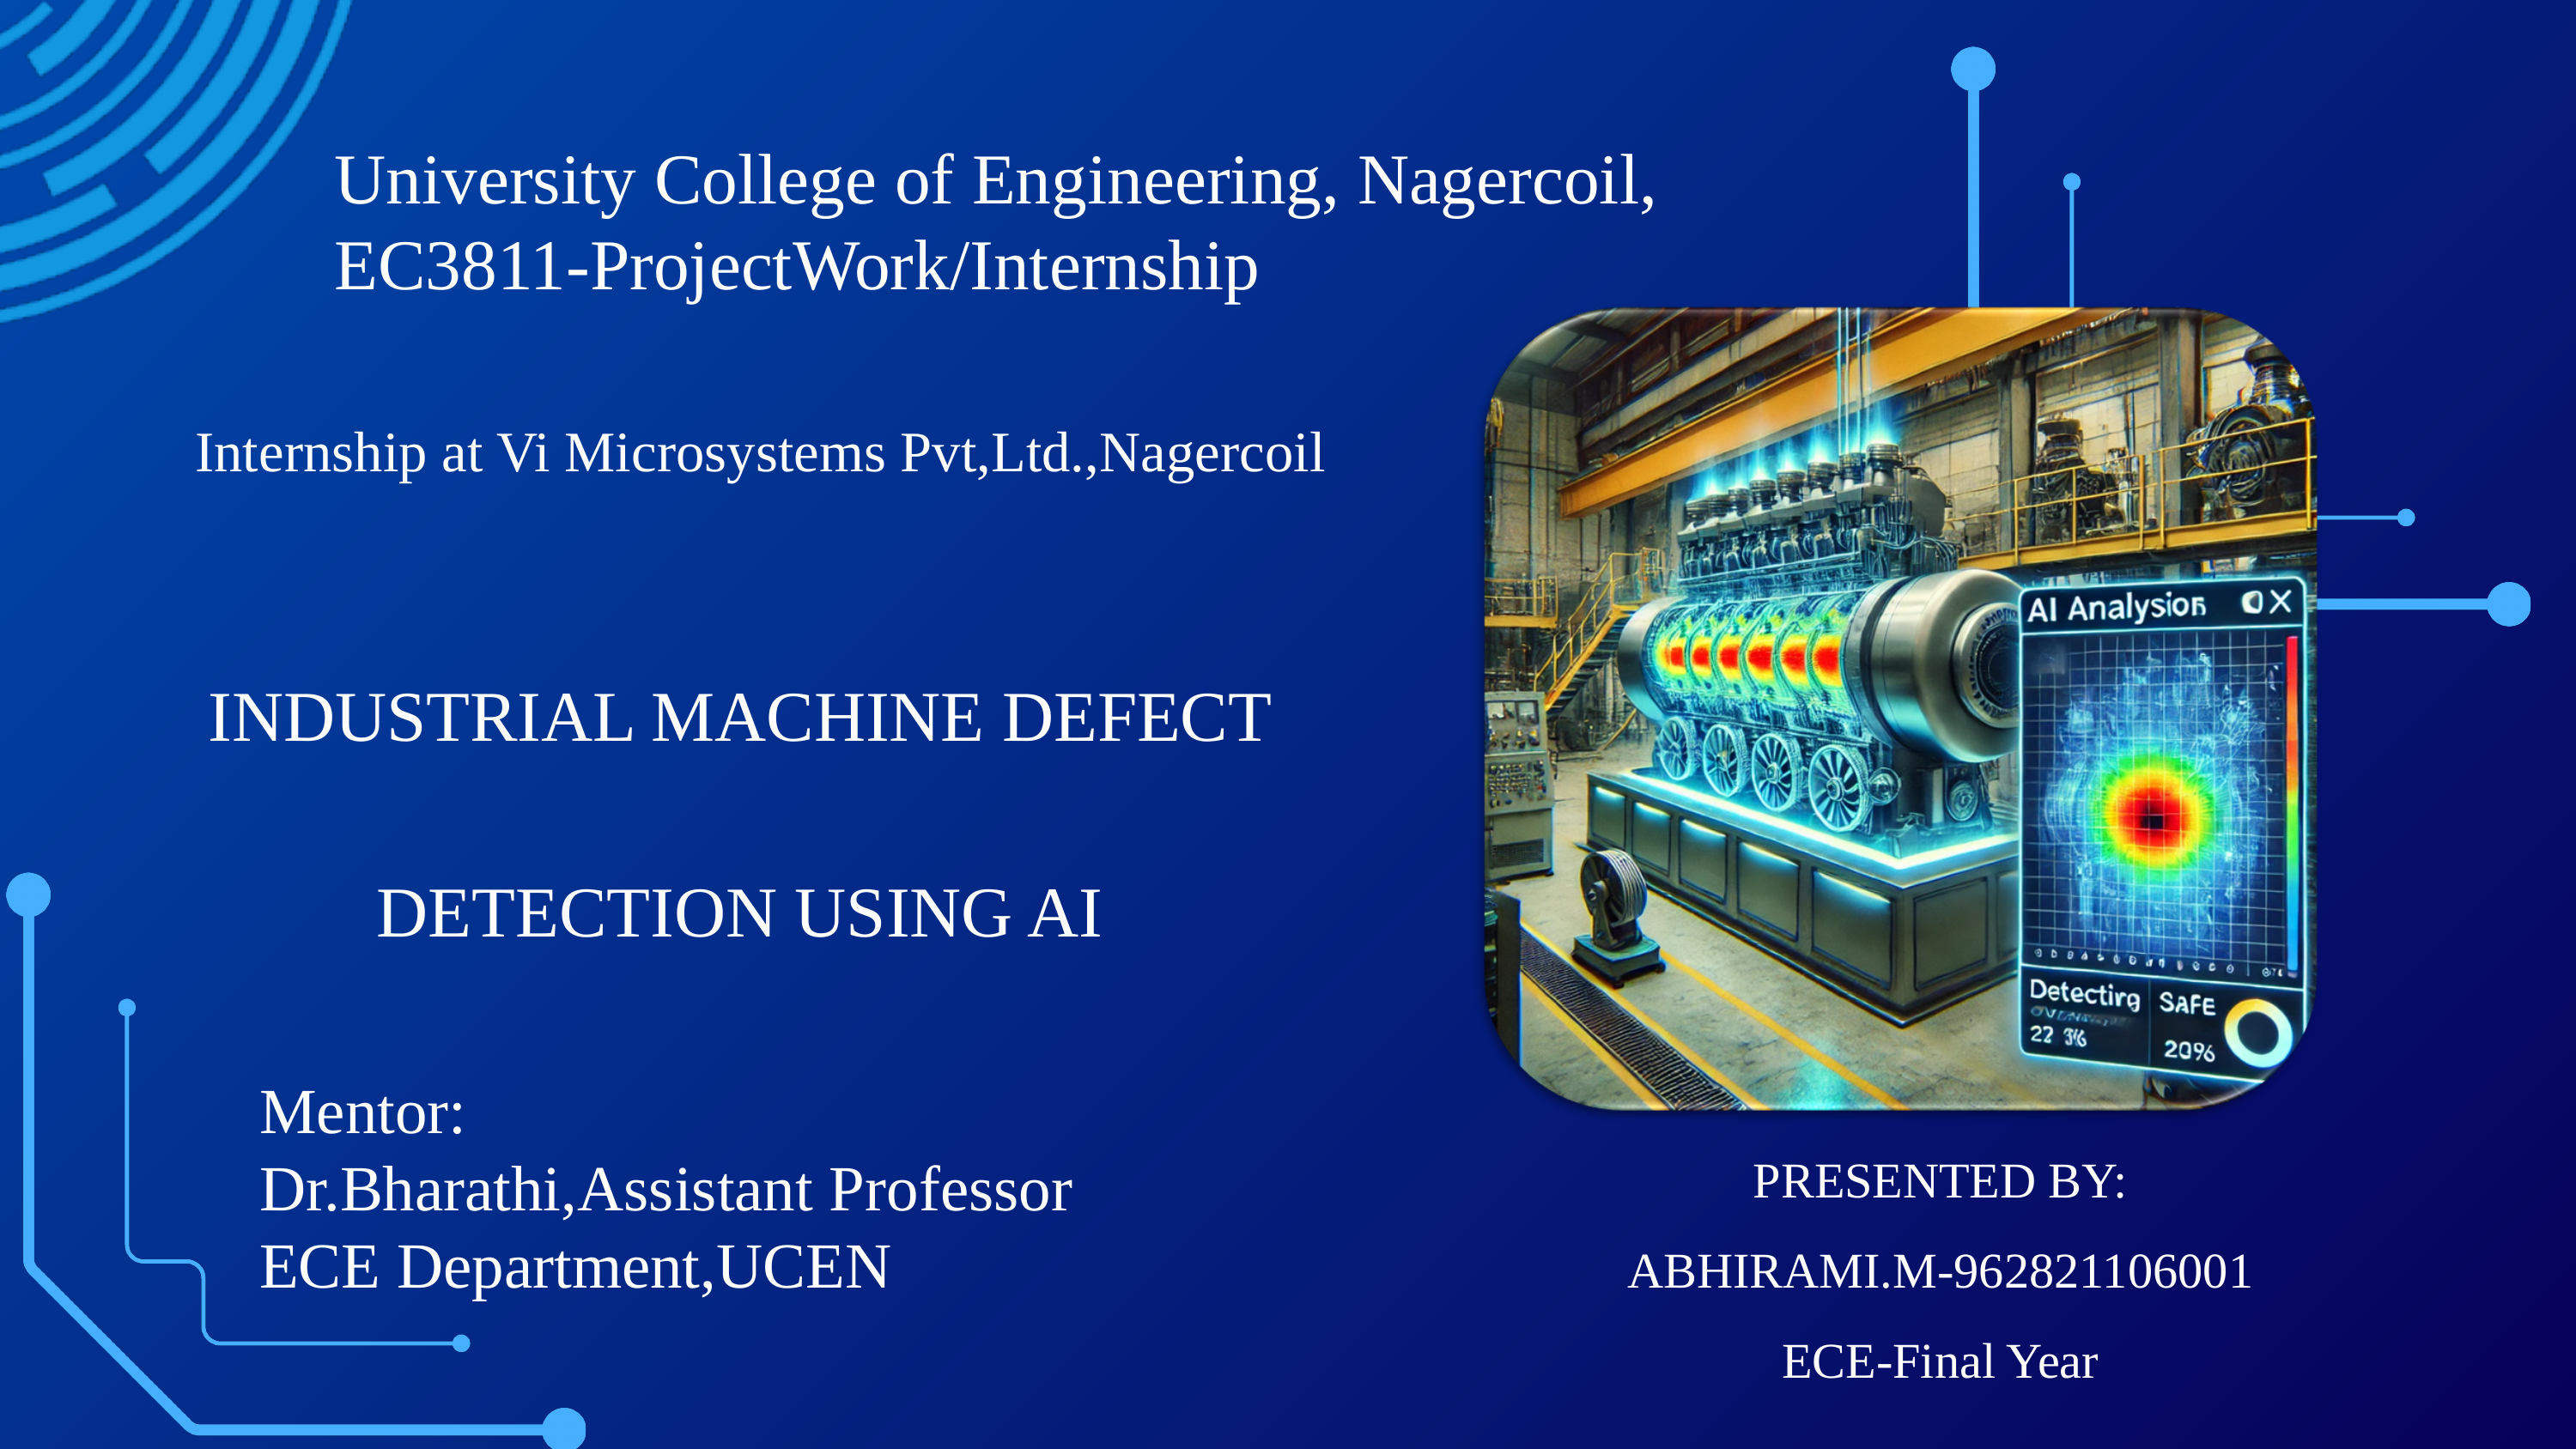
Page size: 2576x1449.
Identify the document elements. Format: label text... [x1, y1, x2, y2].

text_box [6, 872, 586, 1449]
text_box University College of Engineering, Nagercoil, EC3811-ProjectWork/Internship [322, 125, 1825, 311]
text_box [0, 1, 367, 336]
text_box Internship at Vi Microsystems Pvt,Ltd.,Nagercoil [182, 408, 1374, 489]
text_box INDUSTRIAL MACHINE DEFECT DETECTION USING AI [63, 560, 1416, 952]
text_box Mentor: Dr.Bharathi,Assistant Professor ECE Department,UCEN [246, 1063, 1322, 1307]
text_box [1951, 46, 2531, 627]
text_box PRESENTED BY: ABHIRAMI.M-962821106001 ECE-Final Year [1233, 1118, 2576, 1388]
text_box [1467, 299, 2327, 1118]
